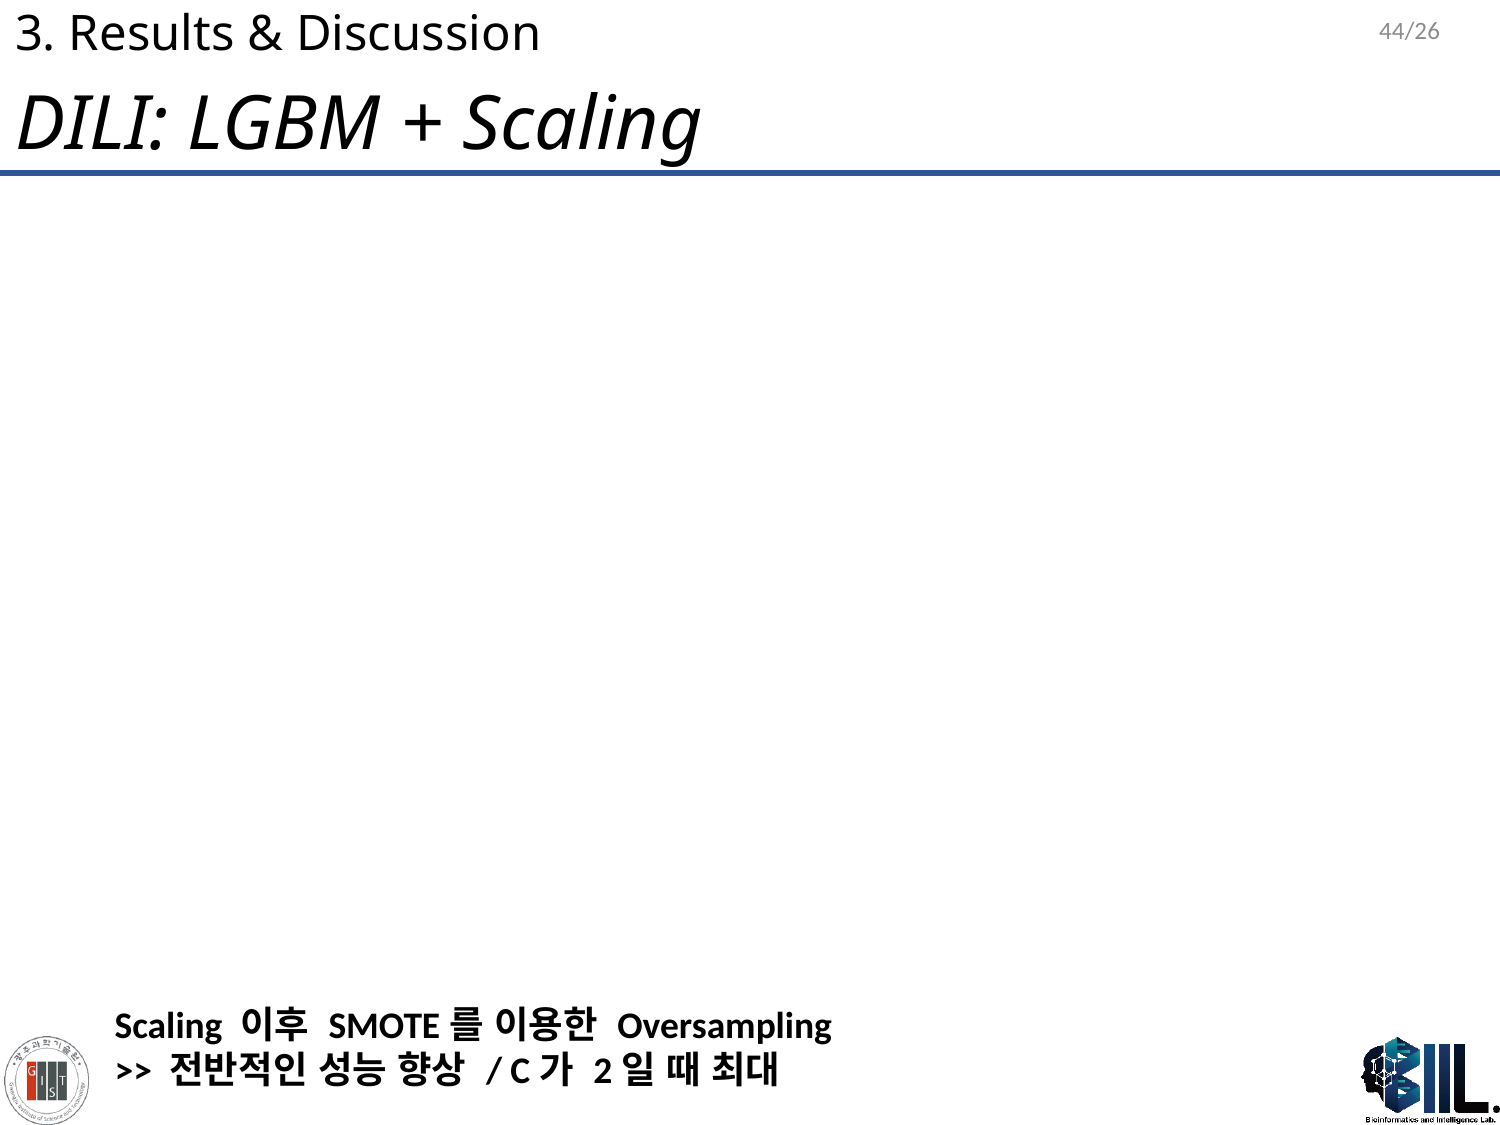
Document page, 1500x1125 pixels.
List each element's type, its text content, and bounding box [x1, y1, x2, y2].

slide_number 44/26 [1117, 0, 1455, 60]
text_box Scaling 이후 SMOTE를 이용한 Oversampling >> 전반적인 성능 향상 / C가 2일 때 최대 [99, 993, 1500, 1099]
text_box DILI: LGBM + Scaling [0, 68, 1500, 170]
picture [1361, 1099, 1500, 1125]
picture [4, 1036, 89, 1125]
text_box DILI: LGBM + Scaling [0, 176, 1500, 183]
title 3. Results & Discussion [0, 0, 602, 68]
